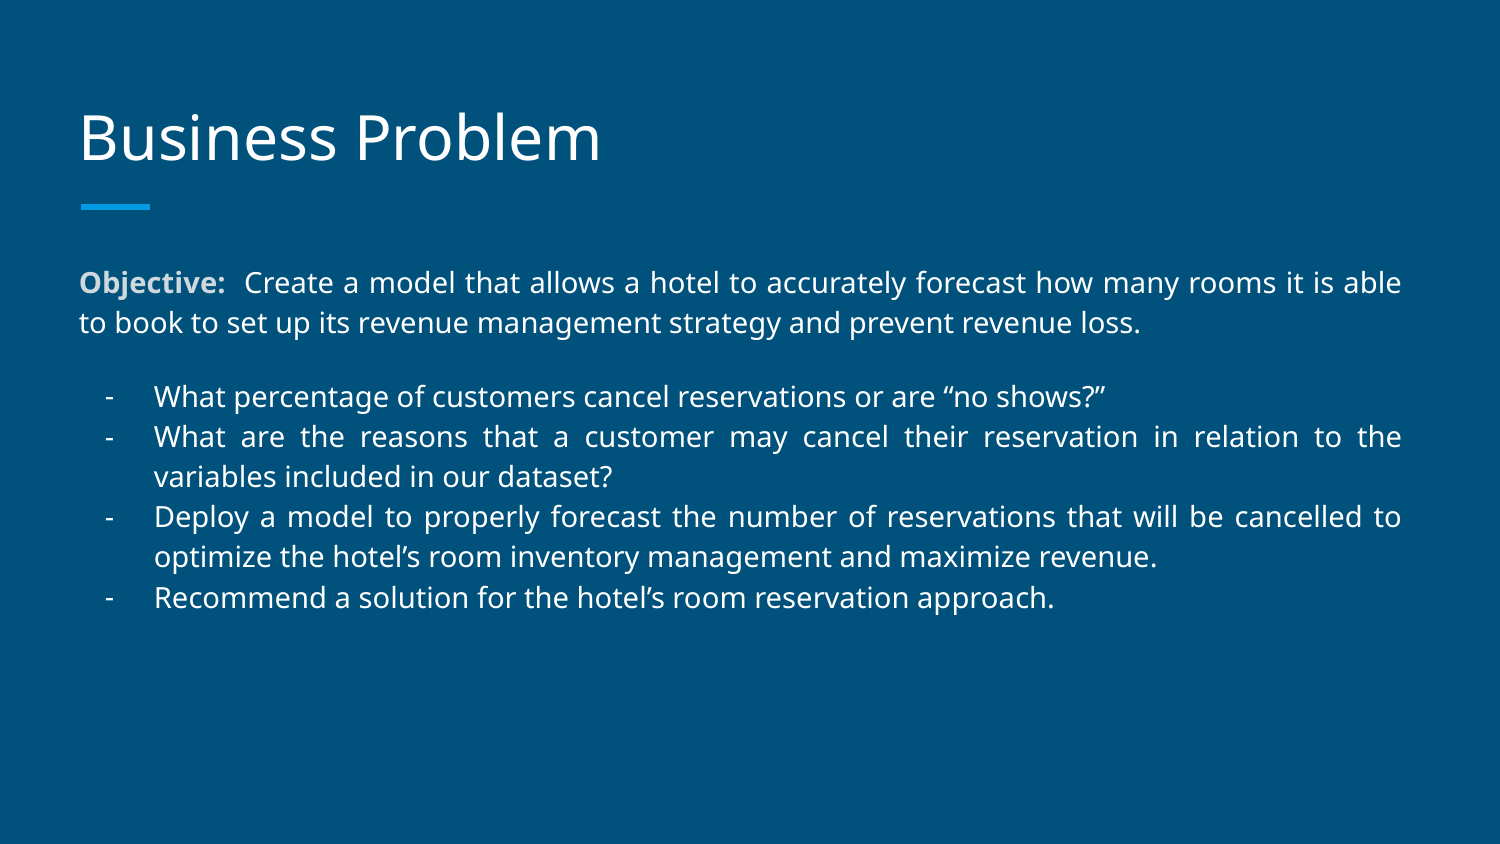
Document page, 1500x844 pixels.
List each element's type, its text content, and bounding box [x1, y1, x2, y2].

title Business Problem [63, 75, 1437, 188]
list Objective: Create a model that allows a hotel to accurately forecast how many rooms it is able to book to set up its revenue management strategy and prevent revenue loss. What percentage of customers cancel reservations or are “no shows?” What are the reasons that a customer may cancel their reservation in relation to the variables included in our dataset? Deploy a model to properly forecast the number of reservations that will be cancelled to optimize the hotel’s room inventory management and maximize revenue. Recommend a solution for the hotel’s room reservation approach. [63, 244, 1419, 750]
